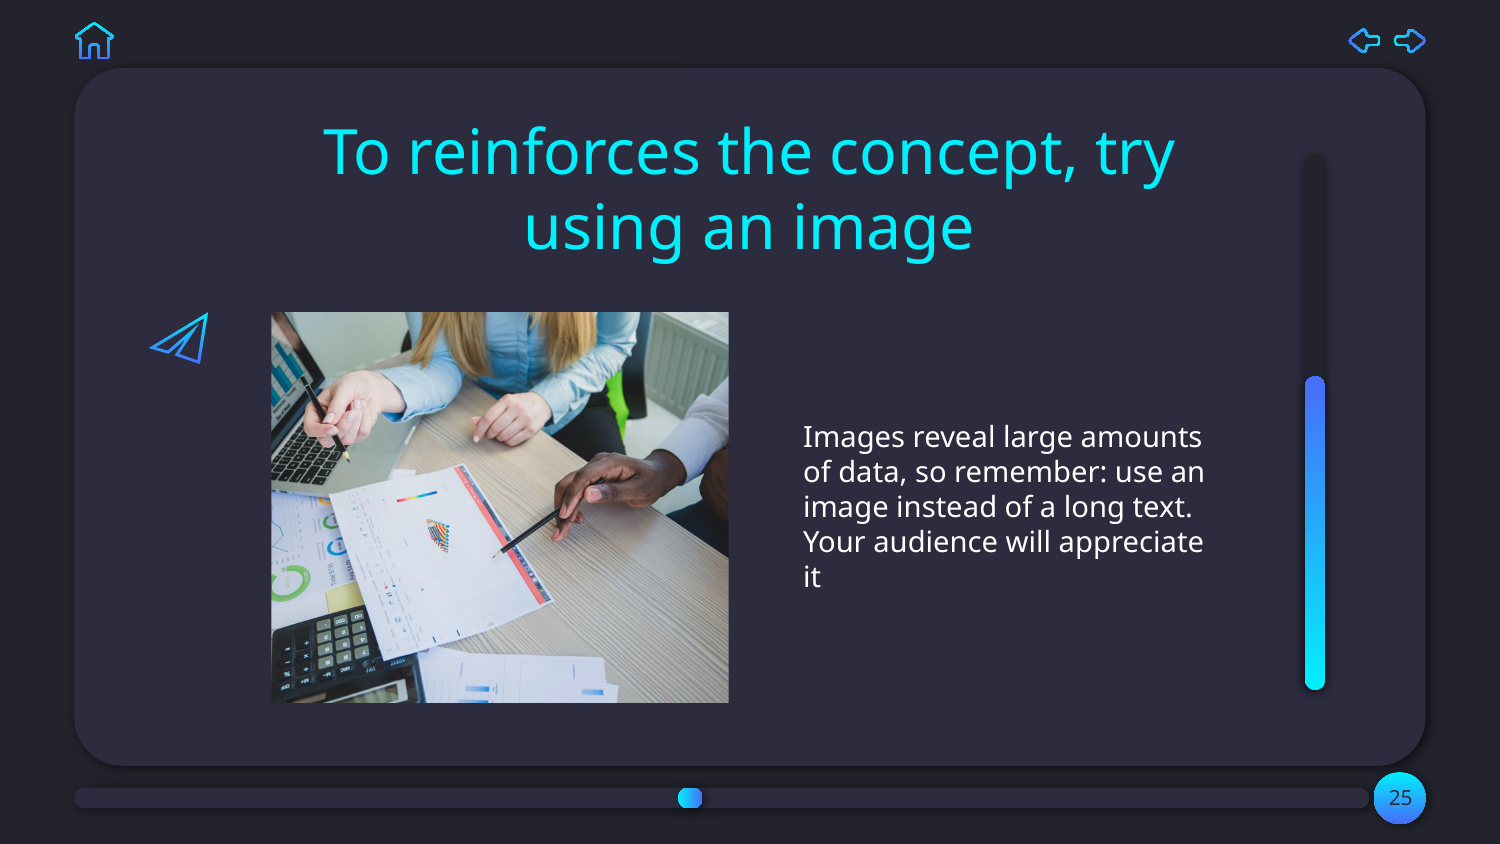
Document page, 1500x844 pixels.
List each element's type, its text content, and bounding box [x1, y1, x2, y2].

text_box [148, 312, 209, 365]
picture [271, 311, 729, 703]
title To reinforces the concept, try using an image [289, 97, 1211, 271]
text_box [74, 22, 114, 60]
text_box [1394, 28, 1426, 53]
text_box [1304, 153, 1326, 691]
subtitle Images reveal large amounts of data, so remember: use an image instead of a long text. Your audience will appreciate it [788, 403, 1229, 612]
text_box [677, 787, 703, 809]
text_box [1348, 28, 1381, 53]
